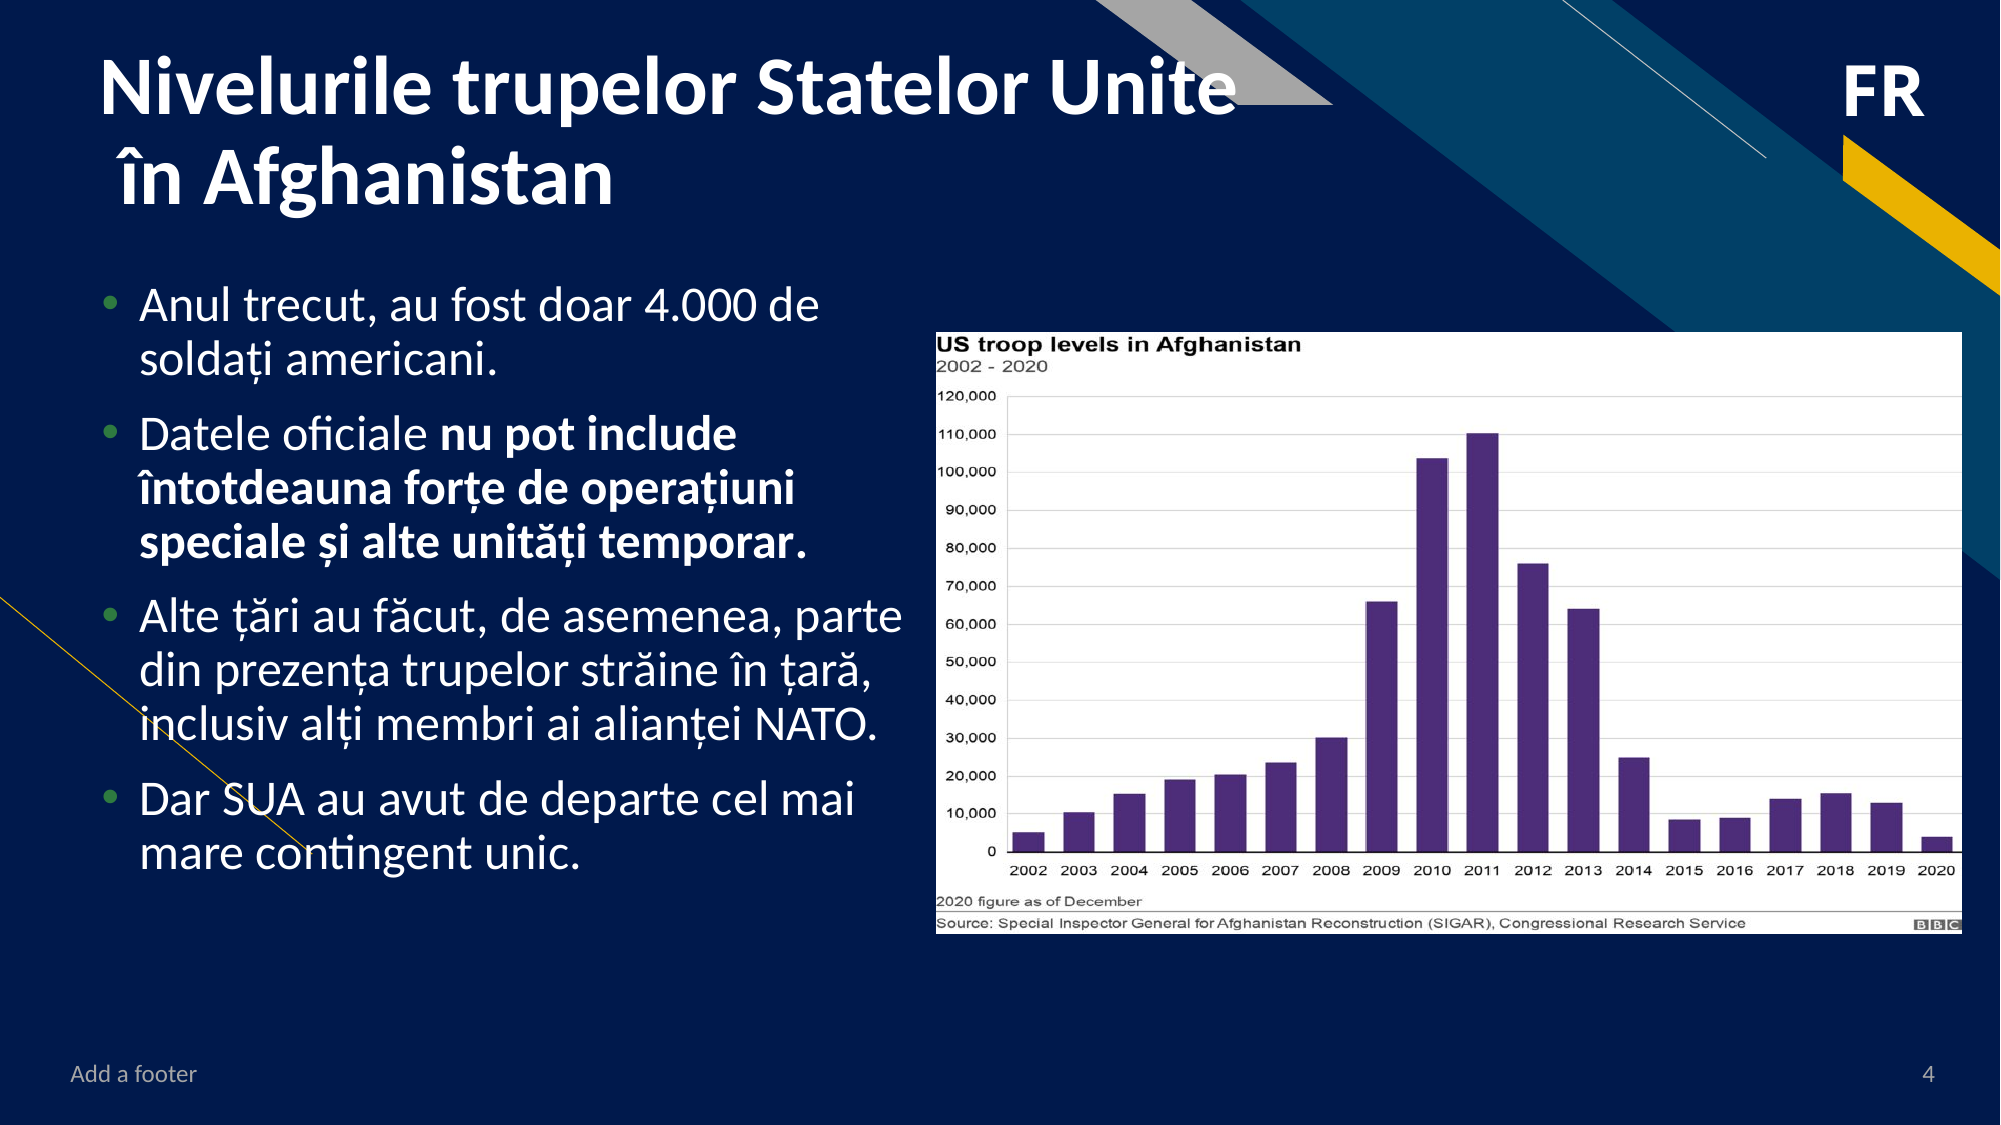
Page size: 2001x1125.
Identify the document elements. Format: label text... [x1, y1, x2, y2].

footer Add a footer [55, 1042, 731, 1103]
picture [936, 332, 1962, 934]
title Nivelurile trupelor Statelor Unite în Afghanistan [85, 34, 1453, 223]
slide_number 4 [1828, 1042, 1950, 1103]
list Anul trecut, au fost doar 4.000 de soldați americani. Datele oficiale nu pot include întotdeauna forțe de operațiuni speciale și alte unități temporar. Alte țări au făcut, de asemenea, parte din prezența trupelor străine în țară, inclusiv alți membri ai alianței NATO. Dar SUA au avut de departe cel mai mare contingent unic. [86, 270, 937, 1014]
